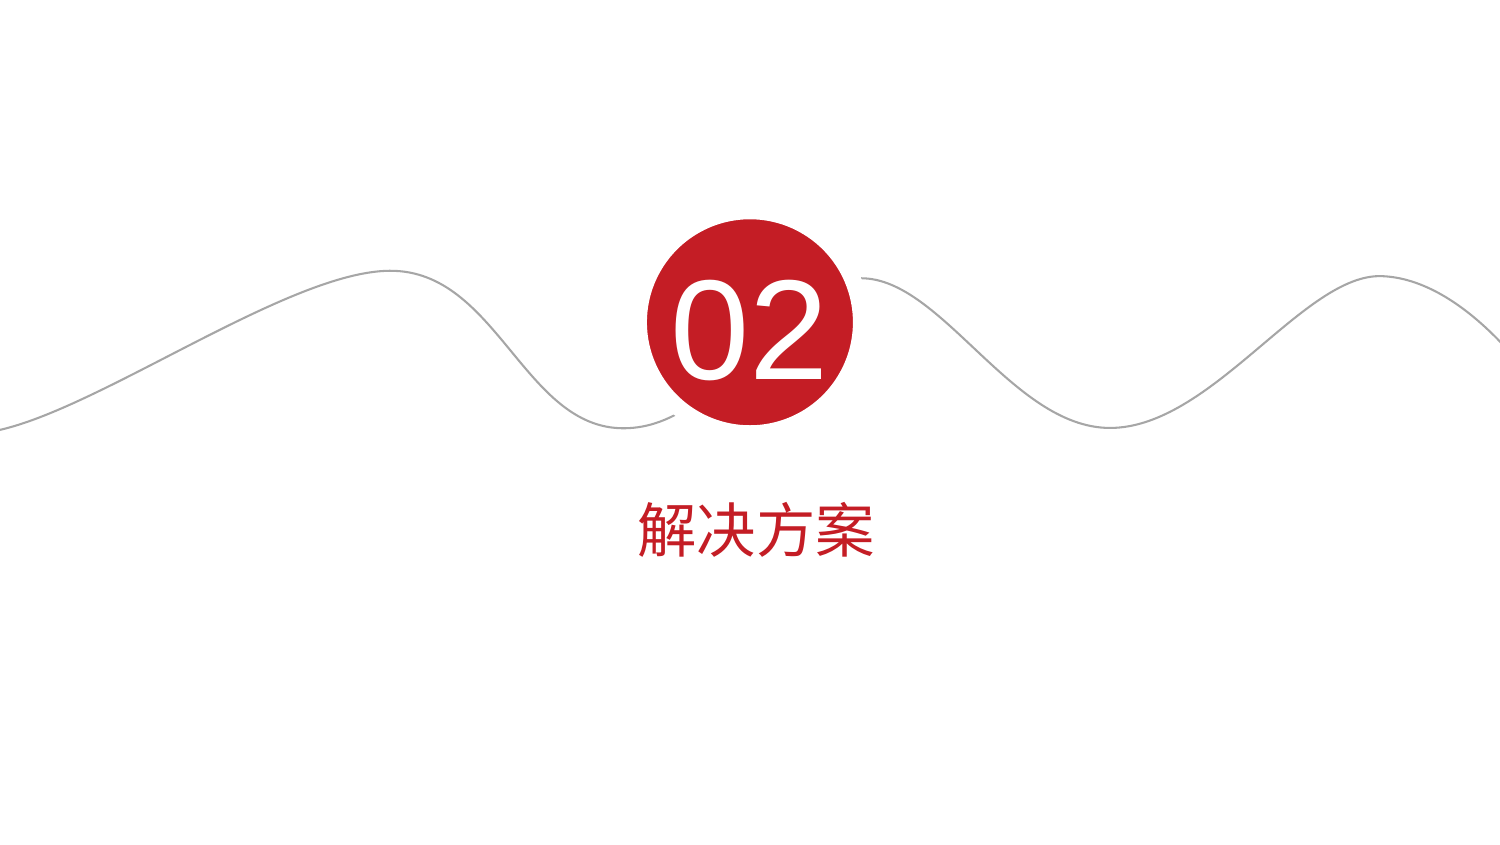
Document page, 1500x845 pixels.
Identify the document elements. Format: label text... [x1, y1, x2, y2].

text_box [862, 275, 1500, 439]
text_box [0, 269, 638, 431]
text_box 解决方案 [570, 493, 942, 565]
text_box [638, 210, 862, 434]
